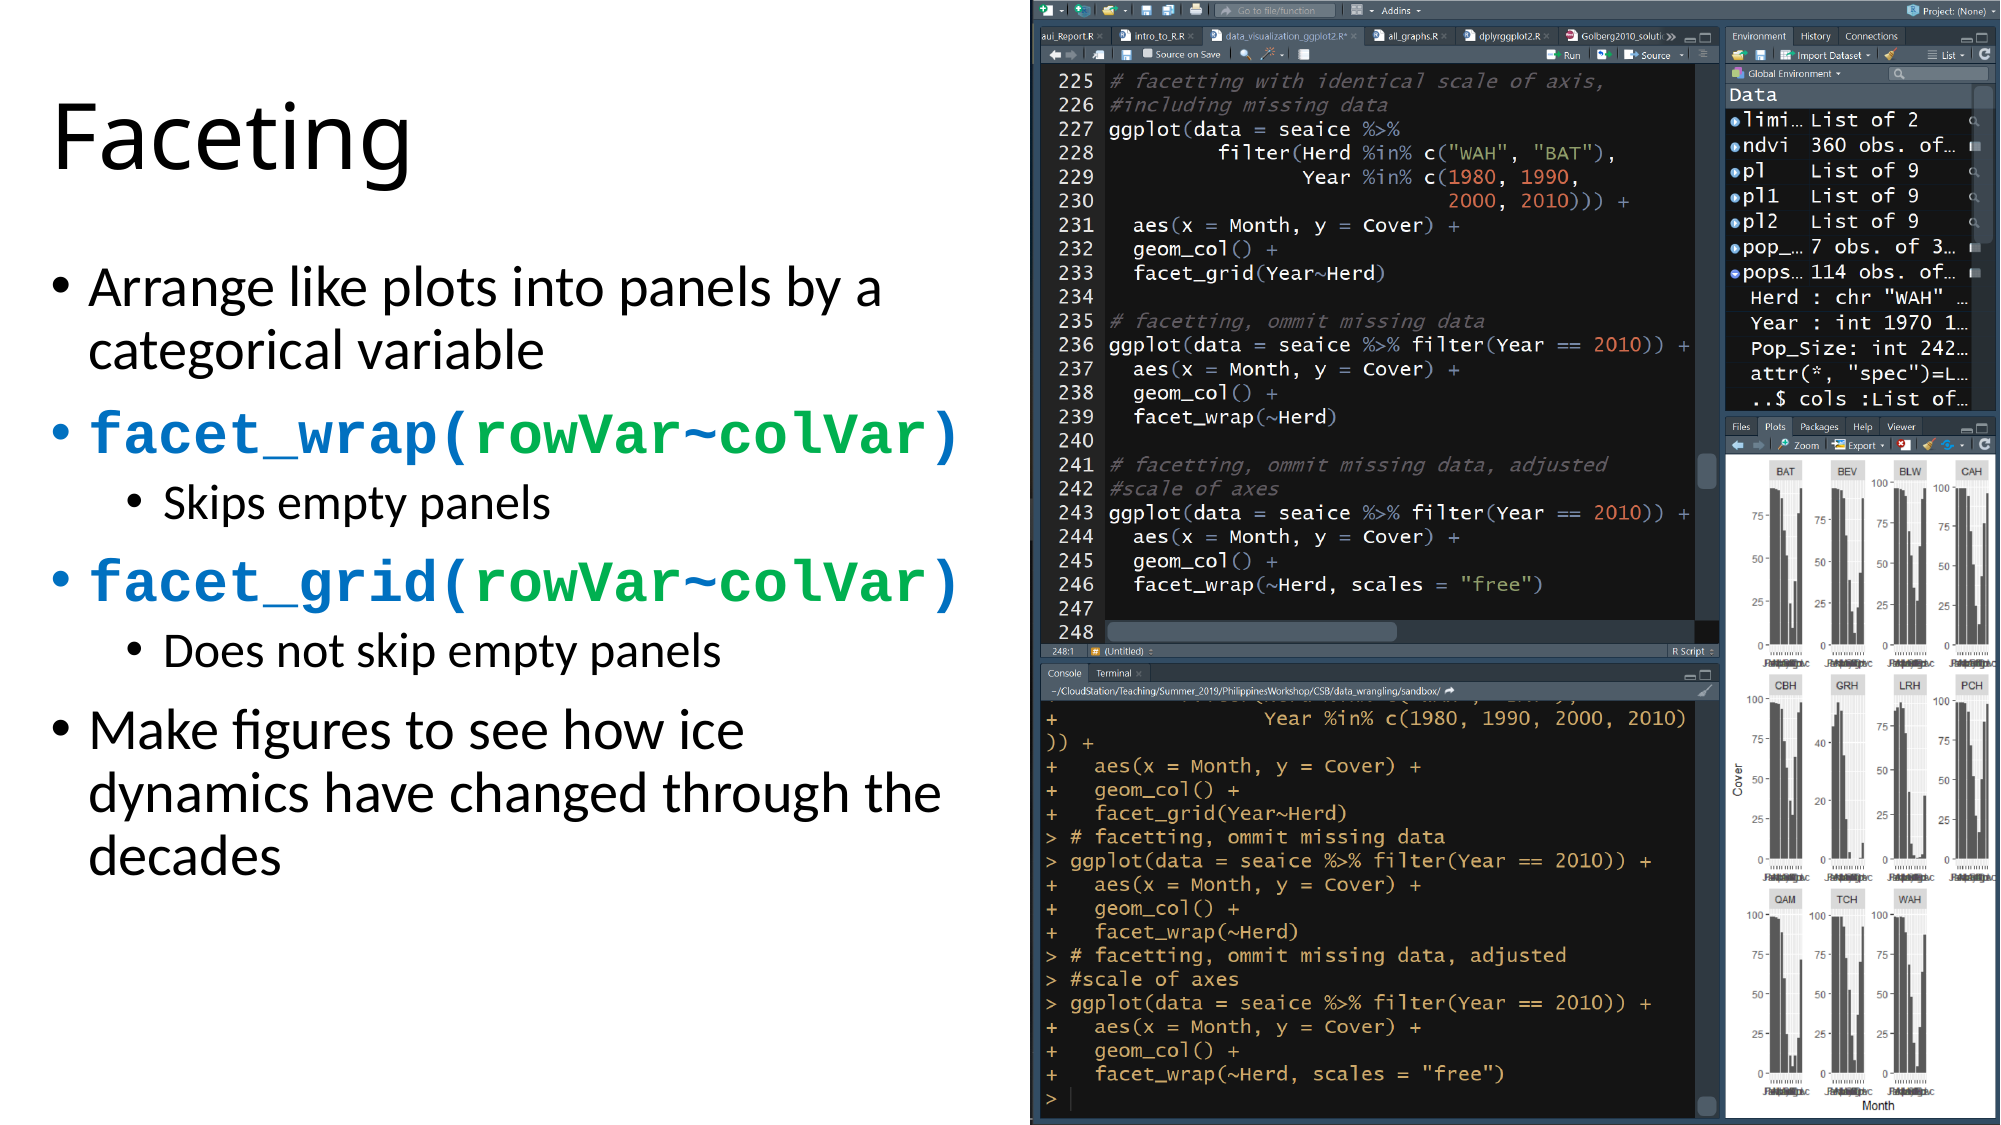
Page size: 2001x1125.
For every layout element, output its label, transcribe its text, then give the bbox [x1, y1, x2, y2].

picture [1030, 0, 2000, 1125]
list Arrange like plots into panels by a categorical variable facet_wrap(rowVar~colVar) Skips empty panels facet_grid(rowVar~colVar) Does not skip empty panels Make figures to see how ice dynamics have changed through the decades [35, 248, 983, 1037]
title Faceting [35, 31, 1000, 249]
